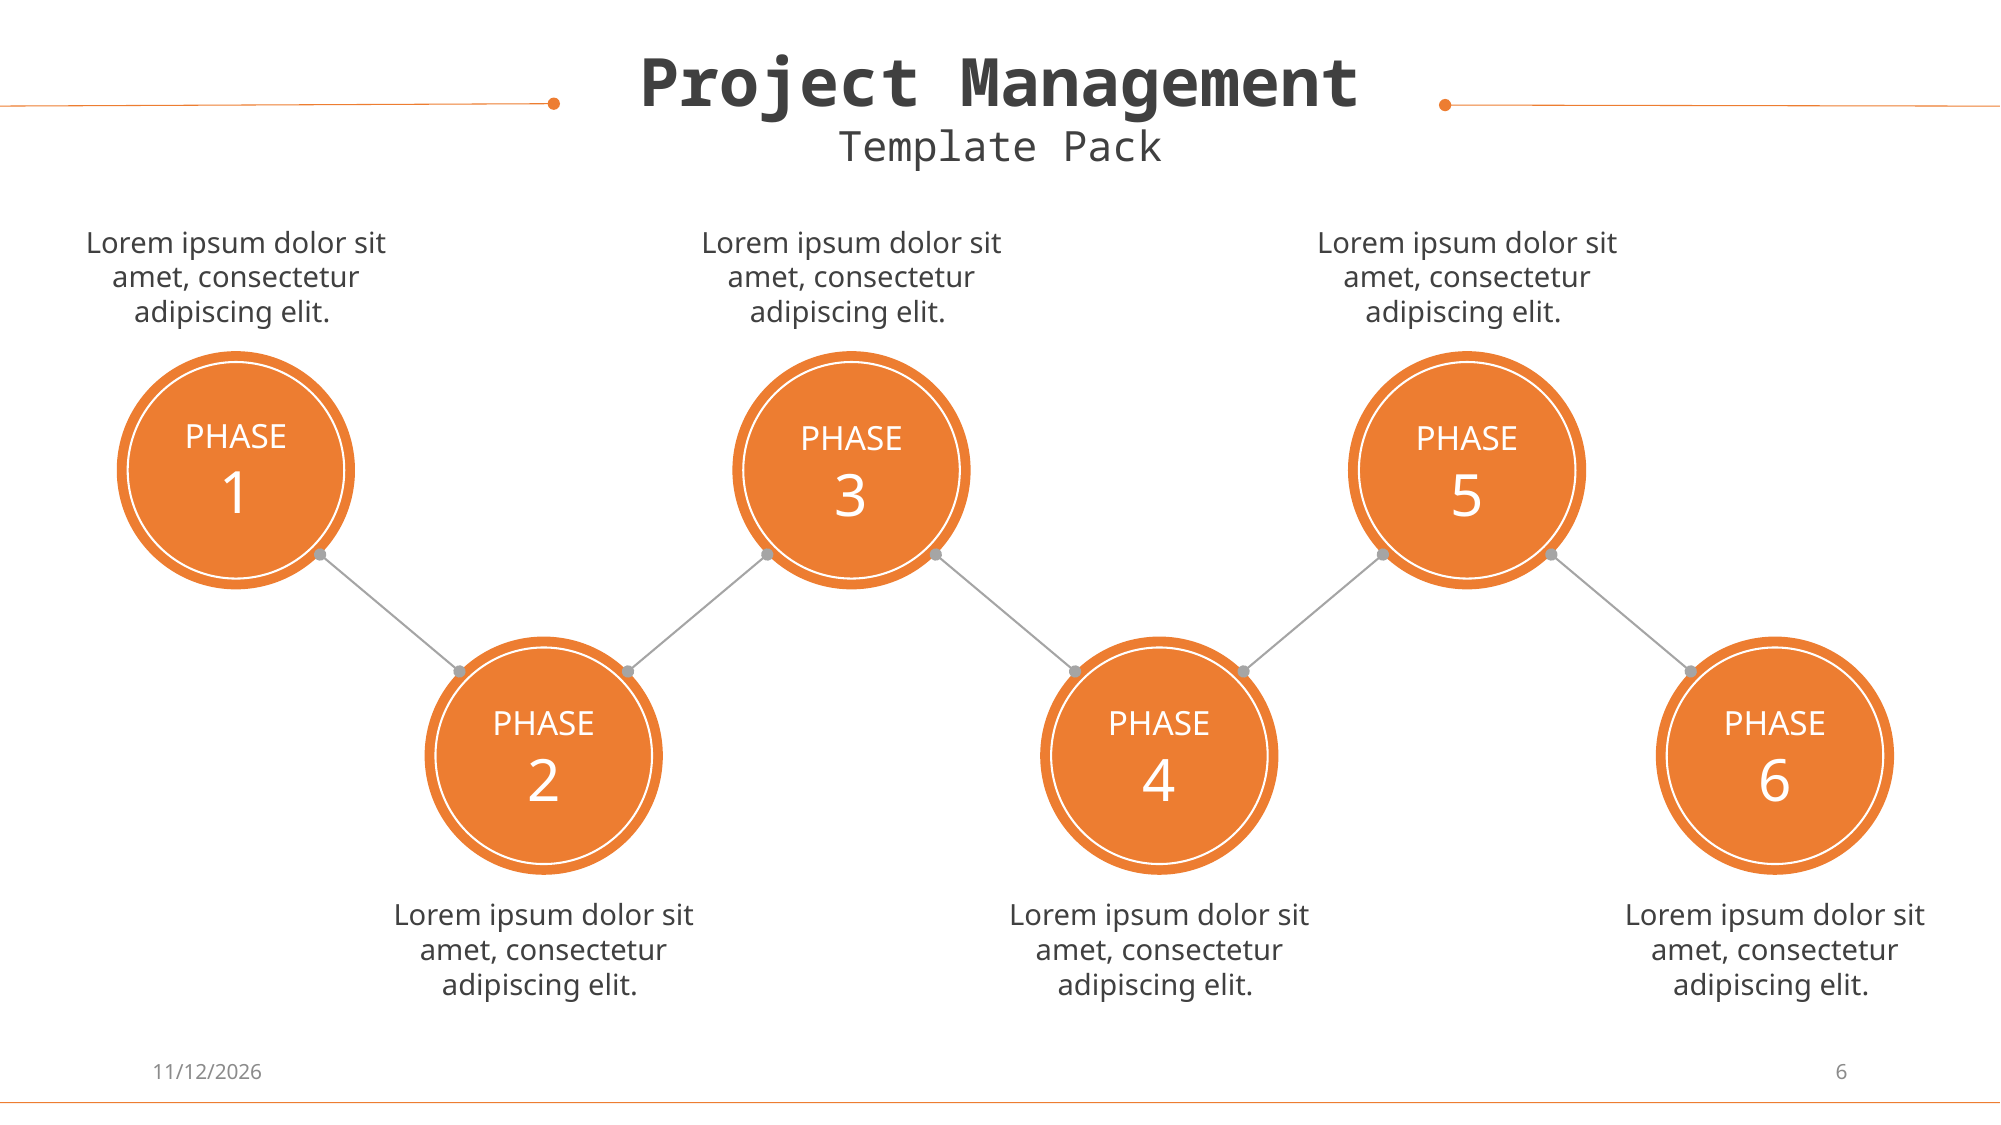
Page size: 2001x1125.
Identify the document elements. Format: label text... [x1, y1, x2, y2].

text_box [935, 554, 1076, 672]
text_box PHASE 6 [1654, 635, 1896, 876]
text_box [1357, 360, 1577, 580]
text_box [742, 360, 961, 580]
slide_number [137, 1042, 588, 1103]
text_box Project Management Template Pack [31, 39, 1969, 170]
text_box [126, 360, 346, 580]
text_box PHASE 3 [731, 350, 972, 591]
text_box Lorem ipsum dolor sit amet, consectetur adipiscing elit. [1301, 223, 1633, 329]
slide_number 6 [1412, 1042, 1863, 1103]
text_box PHASE 4 [1039, 635, 1280, 876]
text_box Lorem ipsum dolor sit amet, consectetur adipiscing elit. [70, 223, 402, 329]
text_box PHASE 5 [1346, 350, 1588, 591]
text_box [627, 554, 768, 672]
text_box [0, 104, 2000, 1104]
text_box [1551, 554, 1691, 672]
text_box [1243, 554, 1383, 672]
text_box Lorem ipsum dolor sit amet, consectetur adipiscing elit. [1609, 896, 1941, 1001]
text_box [320, 554, 460, 672]
text_box Lorem ipsum dolor sit amet, consectetur adipiscing elit. [378, 896, 710, 1001]
text_box [434, 646, 654, 866]
text_box [1050, 646, 1269, 866]
text_box PHASE 1 [115, 350, 357, 591]
text_box Lorem ipsum dolor sit amet, consectetur adipiscing elit. [993, 896, 1325, 1001]
text_box PHASE 2 [423, 635, 664, 876]
text_box Lorem ipsum dolor sit amet, consectetur adipiscing elit. [686, 223, 1017, 329]
text_box [1665, 646, 1885, 866]
